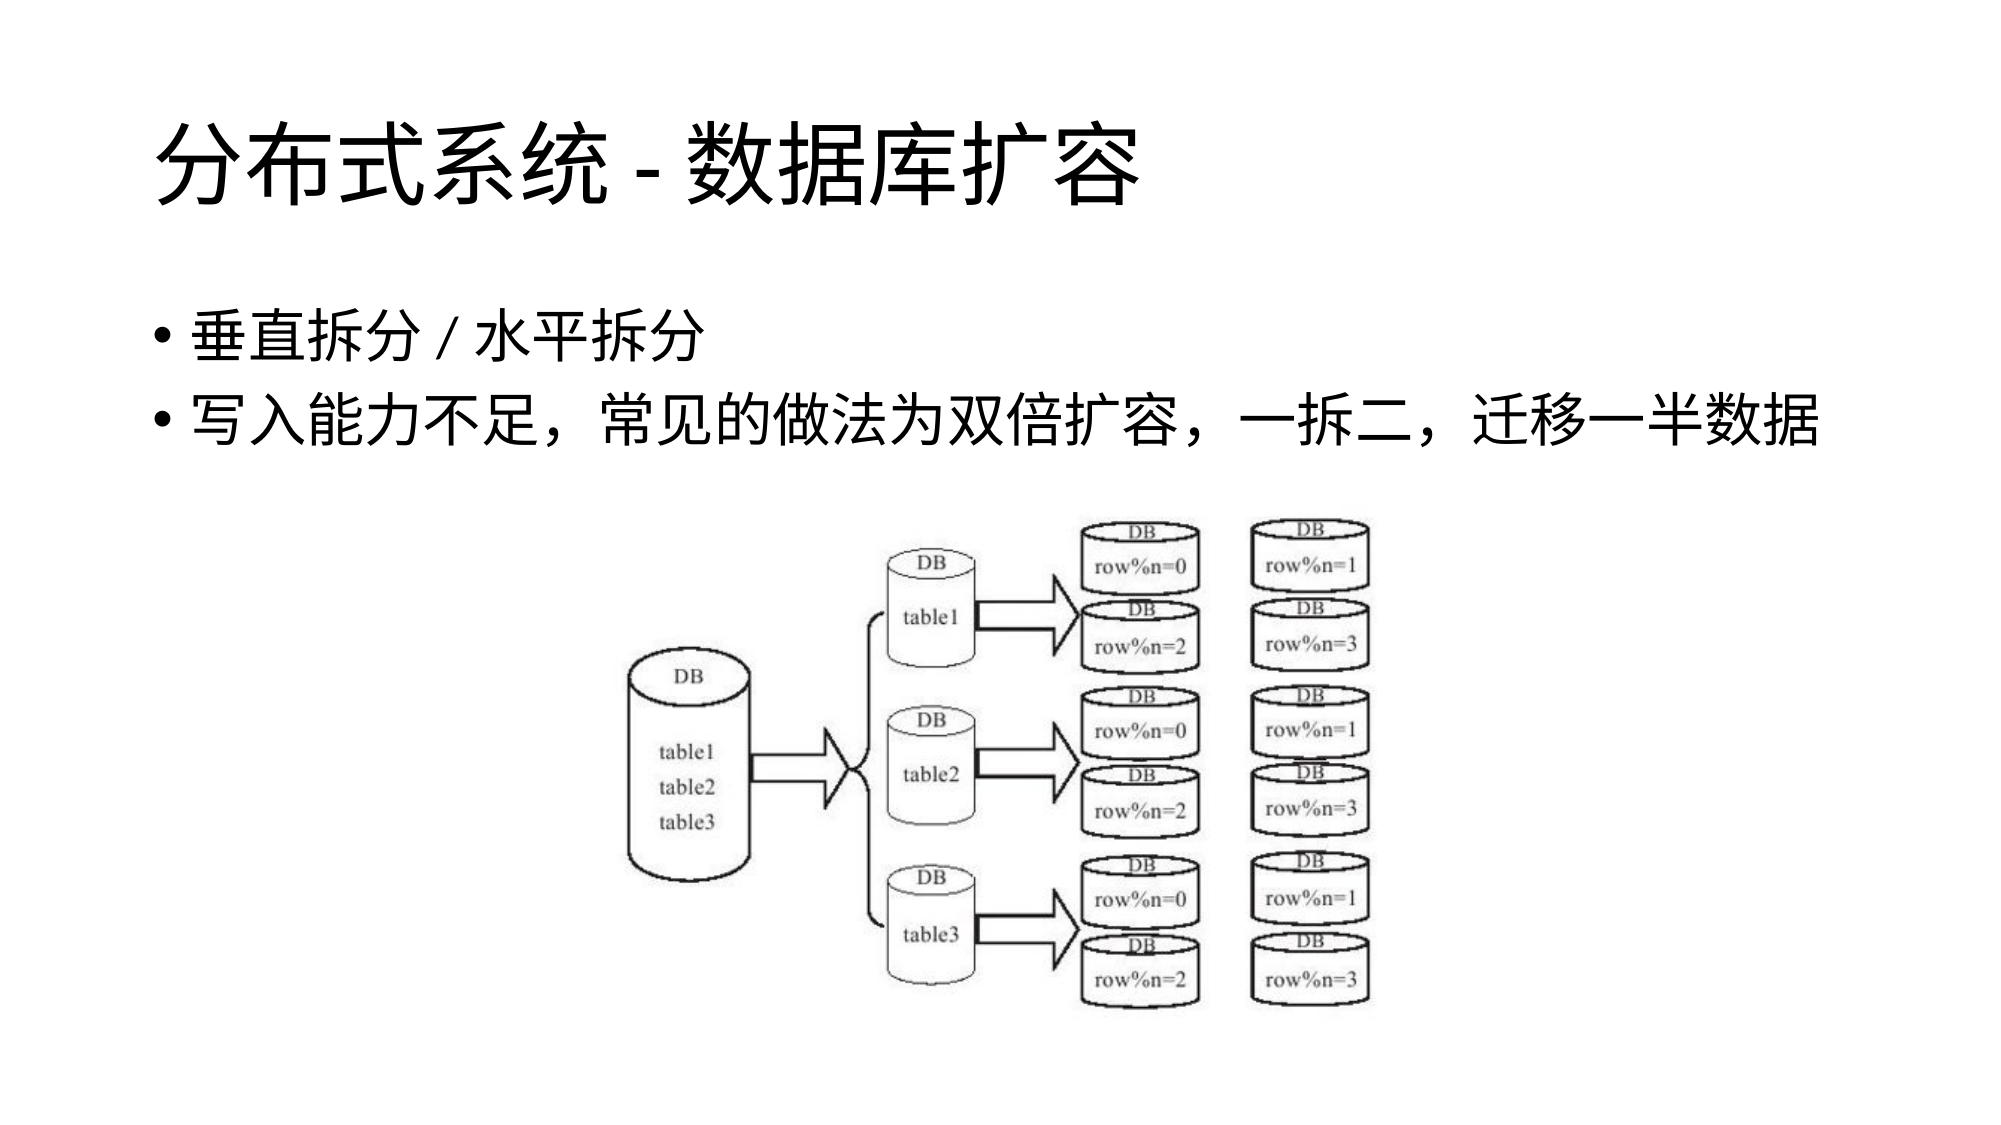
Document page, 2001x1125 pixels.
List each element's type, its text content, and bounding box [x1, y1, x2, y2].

title 分布式系统-数据库扩容 [137, 59, 1863, 278]
list 垂直拆分/水平拆分 写入能力不足，常见的做法为双倍扩容，一拆二，迁移一半数据 [137, 299, 1863, 1014]
picture [577, 505, 1422, 1022]
